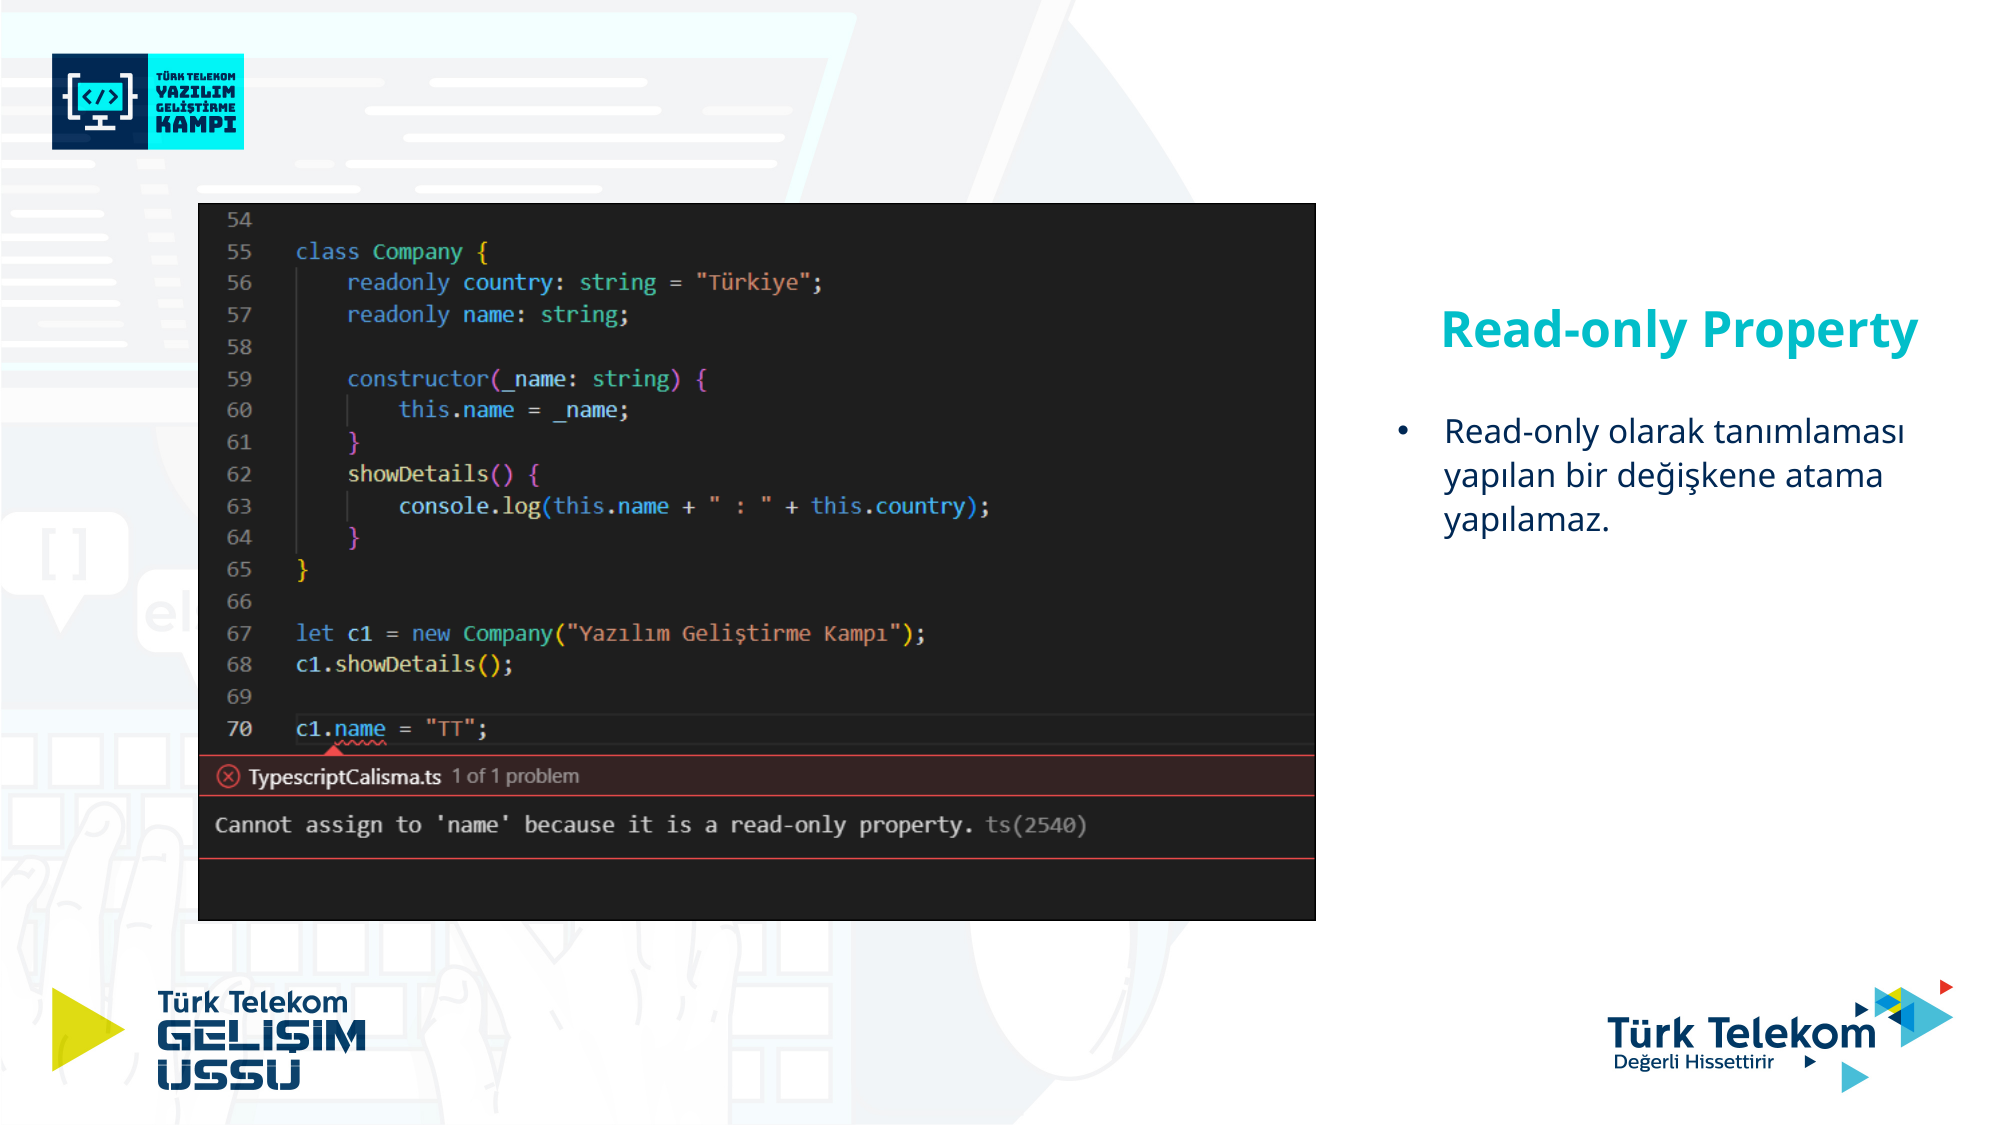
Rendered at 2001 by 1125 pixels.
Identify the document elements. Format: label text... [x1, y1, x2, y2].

text_box Read-only Property [1425, 290, 1964, 366]
picture [0, 0, 2000, 1125]
text_box Read-only olarak tanımlaması yapılan bir değişkene atama yapılamaz. [1382, 398, 1958, 546]
